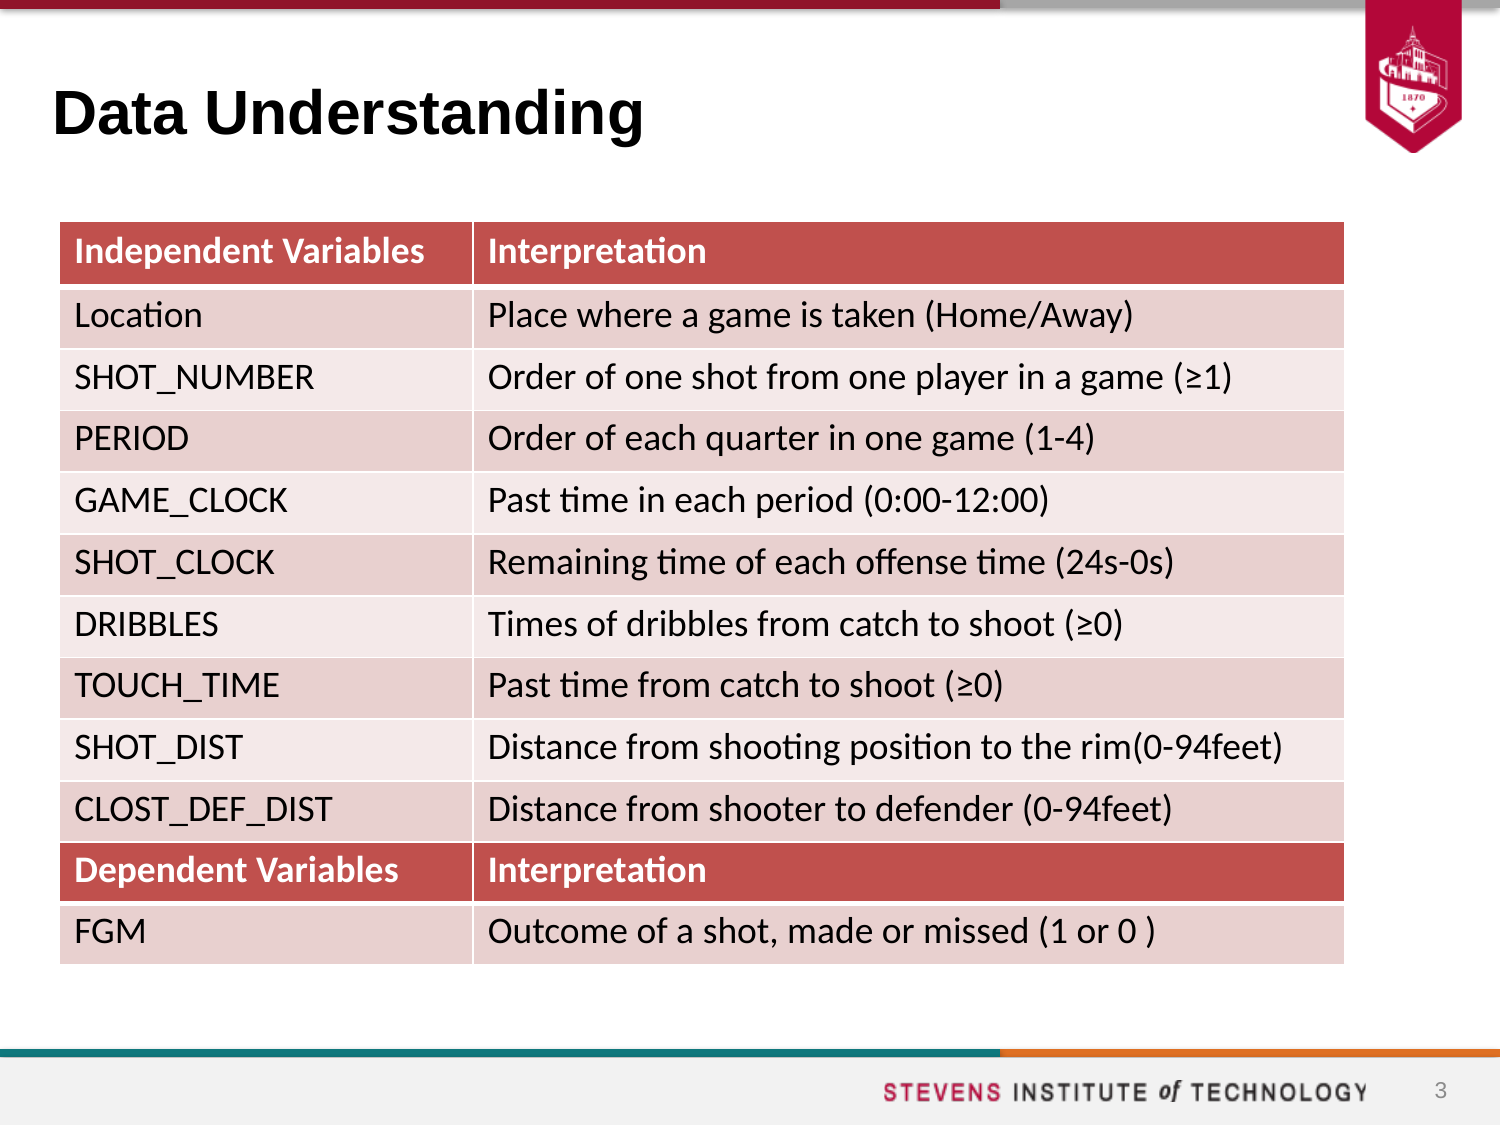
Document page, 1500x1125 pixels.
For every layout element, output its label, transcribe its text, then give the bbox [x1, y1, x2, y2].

table_cell CLOST_DEF_DIST [60, 782, 472, 841]
table_cell SHOT_NUMBER [60, 350, 472, 410]
table_cell Times of dribbles from catch to shoot (≥0) [474, 597, 1344, 657]
table_header Interpretation [474, 843, 1344, 901]
table_cell TOUCH_TIME [60, 658, 472, 718]
table_cell SHOT_CLOCK [60, 535, 472, 595]
table_cell Outcome of a shot, made or missed (1 or 0 ) [474, 906, 1344, 964]
title Data Understanding [37, 64, 1236, 153]
table_cell PERIOD [60, 411, 472, 471]
table_cell Order of one shot from one player in a game (≥1) [474, 350, 1344, 410]
table_cell Place where a game is taken (Home/Away) [474, 290, 1344, 348]
table_cell Past time in each period (0:00-12:00) [474, 473, 1344, 533]
table_header Interpretation [474, 222, 1344, 284]
table_header Dependent Variables [60, 843, 472, 901]
table_cell Location [60, 290, 472, 348]
table_cell Order of each quarter in one game (1-4) [474, 411, 1344, 471]
table_cell FGM [60, 906, 472, 964]
slide_number 3 [1401, 1059, 1481, 1120]
table_cell DRIBBLES [60, 597, 472, 657]
table_cell GAME_CLOCK [60, 473, 472, 533]
table_cell Past time from catch to shoot (≥0) [474, 658, 1344, 718]
table_cell SHOT_DIST [60, 720, 472, 780]
table_cell Distance from shooting position to the rim(0-94feet) [474, 720, 1344, 780]
table_cell Remaining time of each offense time (24s-0s) [474, 535, 1344, 595]
table_cell Distance from shooter to defender (0-94feet) [474, 782, 1344, 841]
table_header Independent Variables [60, 222, 472, 284]
